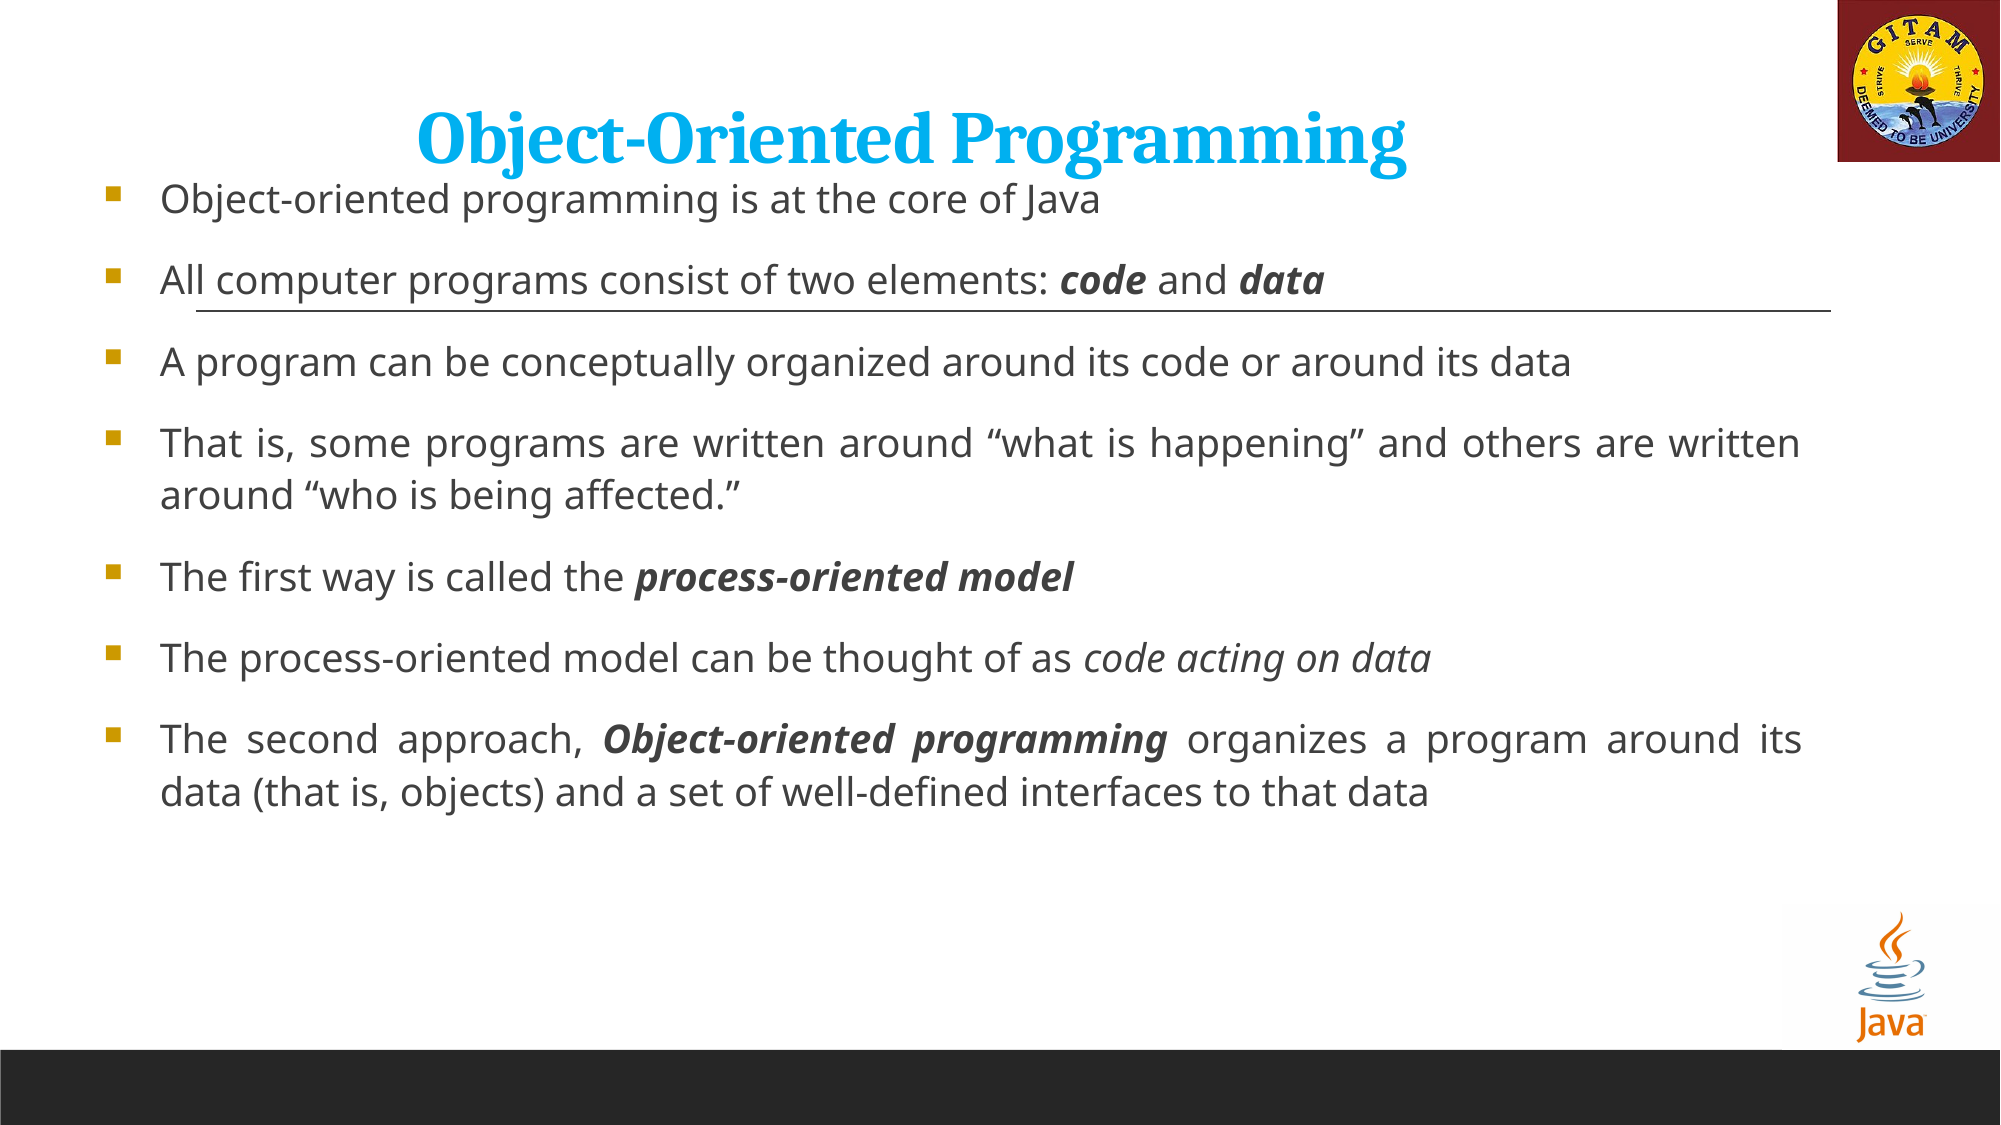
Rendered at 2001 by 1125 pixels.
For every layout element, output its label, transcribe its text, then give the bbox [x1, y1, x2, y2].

title Object-Oriented Programming [170, 91, 1655, 161]
list Object-oriented programming is at the core of Java All computer programs consist of two elements: code and data A program can be conceptually organized around its code or around its data That is, some programs are written around “what is happening” and others are written around “who is being affected.” The first way is called the process-oriented model The process-oriented model can be thought of as code acting on data The second approach, Object-oriented programming organizes a program around its data (that is, objects) and a set of well-defined interfaces to that data [103, 161, 1804, 963]
picture [1837, 0, 2000, 162]
picture [1782, 904, 2000, 1050]
